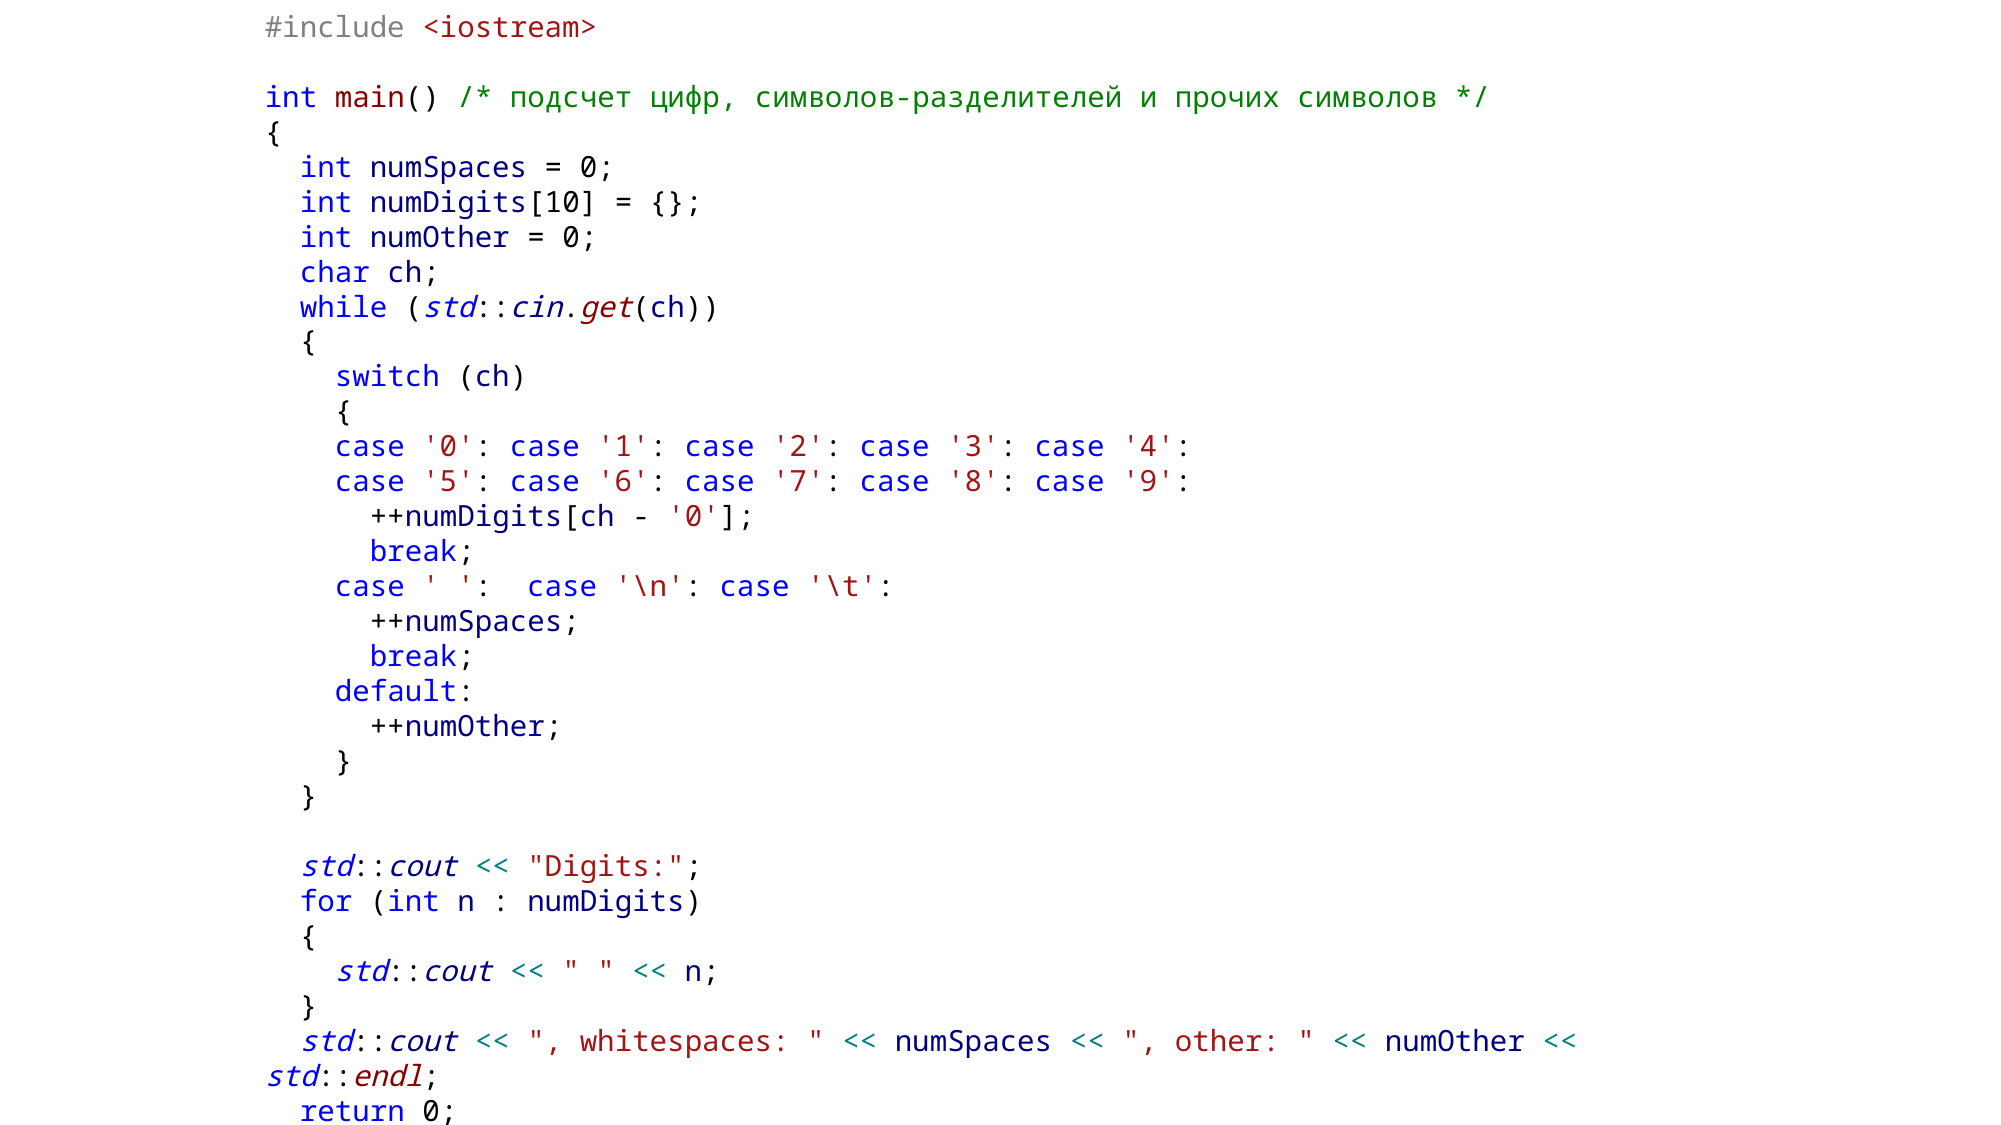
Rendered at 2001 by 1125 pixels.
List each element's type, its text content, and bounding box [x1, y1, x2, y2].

text_box #include <iostream> int main() /* подсчет цифр, символов-разделителей и прочих символов */ { int numSpaces = 0; int numDigits[10] = {}; int numOther = 0; char ch; while (std::cin.get(ch)) { switch (ch) { case '0': case '1': case '2': case '3': case '4': case '5': case '6': case '7': case '8': case '9': ++numDigits[ch - '0']; break; case ' ': case '\n': case '\t': ++numSpaces; break; default: ++numOther; } } std::cout << "Digits:"; for (int n : numDigits) { std::cout << " " << n; } std::cout << ", whitespaces: " << numSpaces << ", other: " << numOther << std::endl; return 0; } [249, 0, 1780, 1125]
